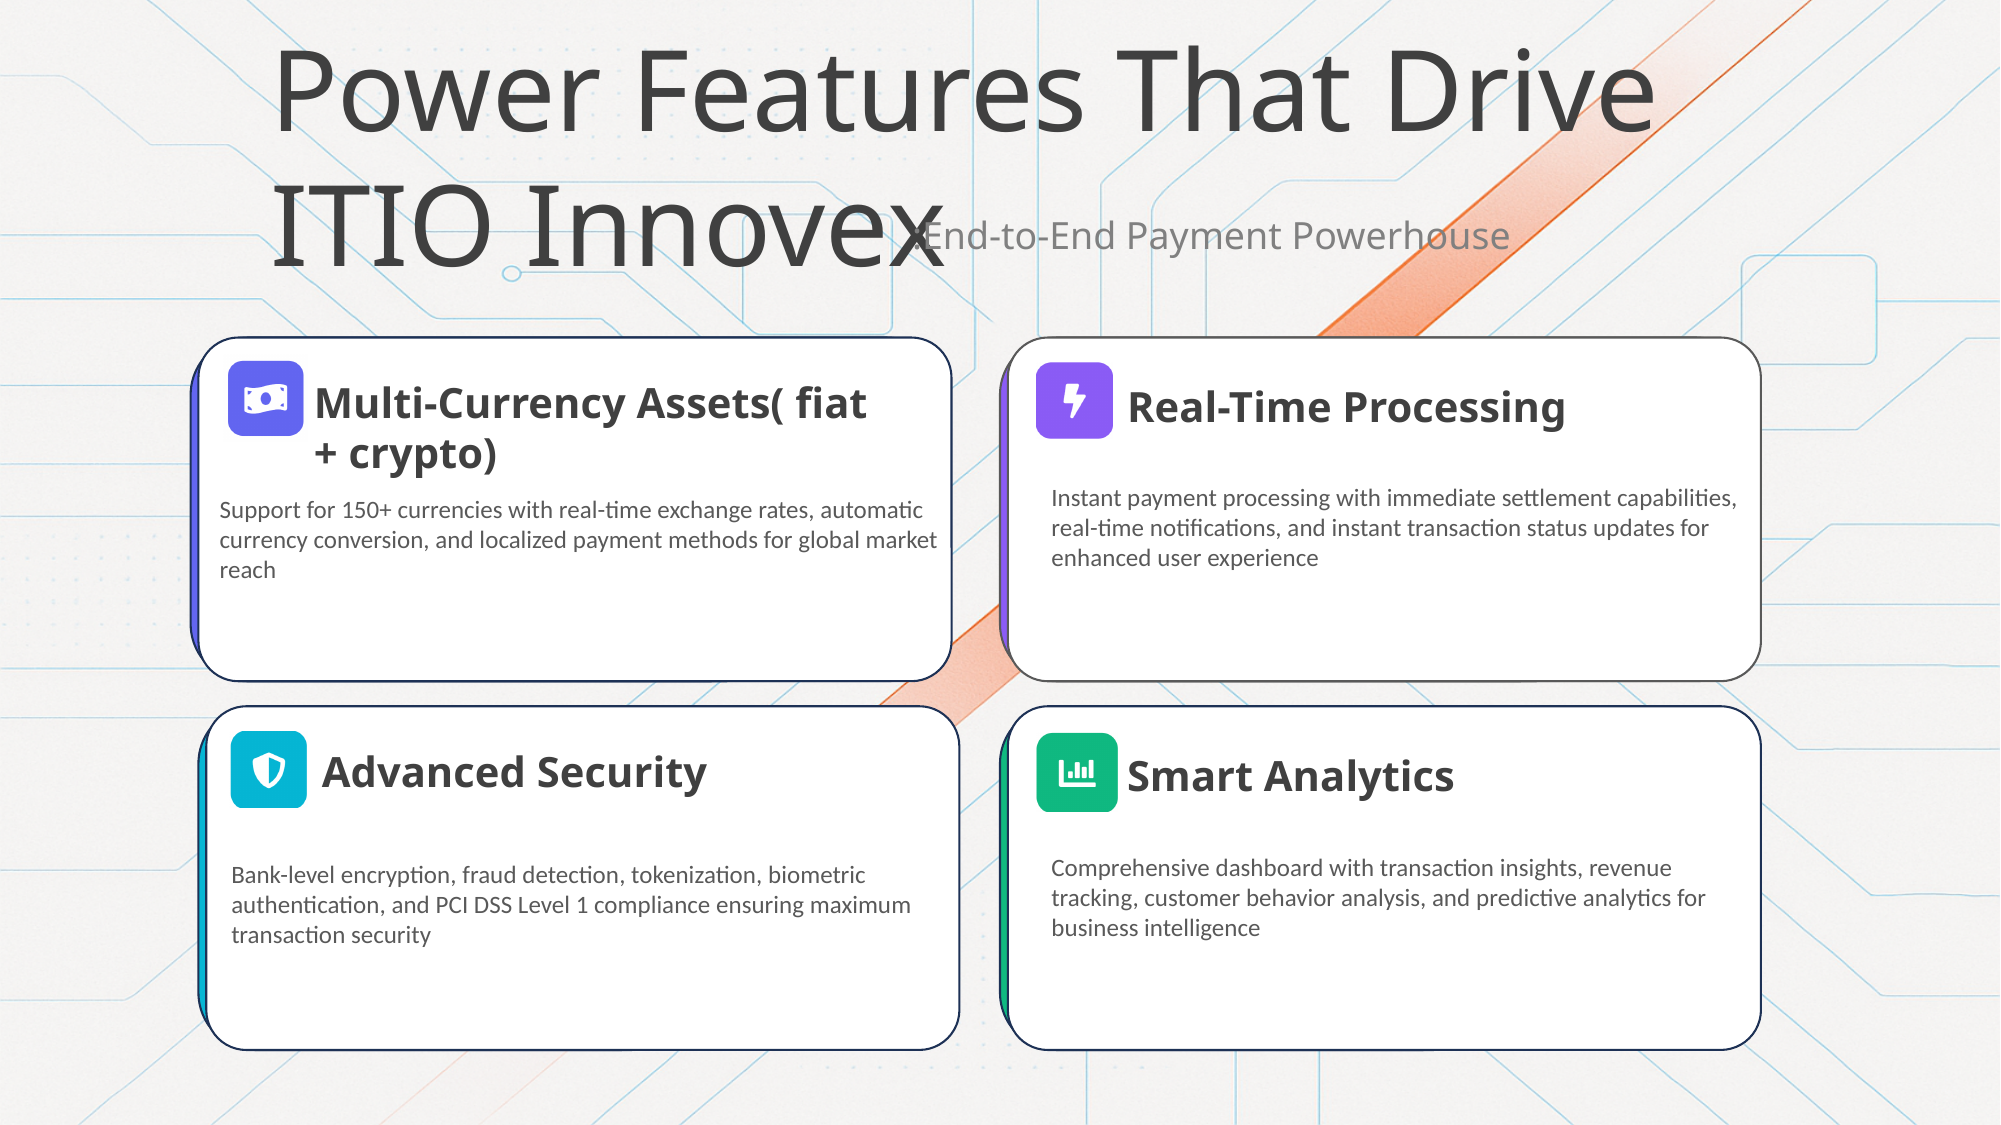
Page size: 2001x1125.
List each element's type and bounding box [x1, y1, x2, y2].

text_box [190, 337, 968, 682]
text_box [198, 706, 960, 1050]
text_box [999, 337, 1780, 682]
text_box [255, 11, 1745, 300]
text_box [999, 706, 1780, 1050]
picture [0, 0, 2000, 1125]
